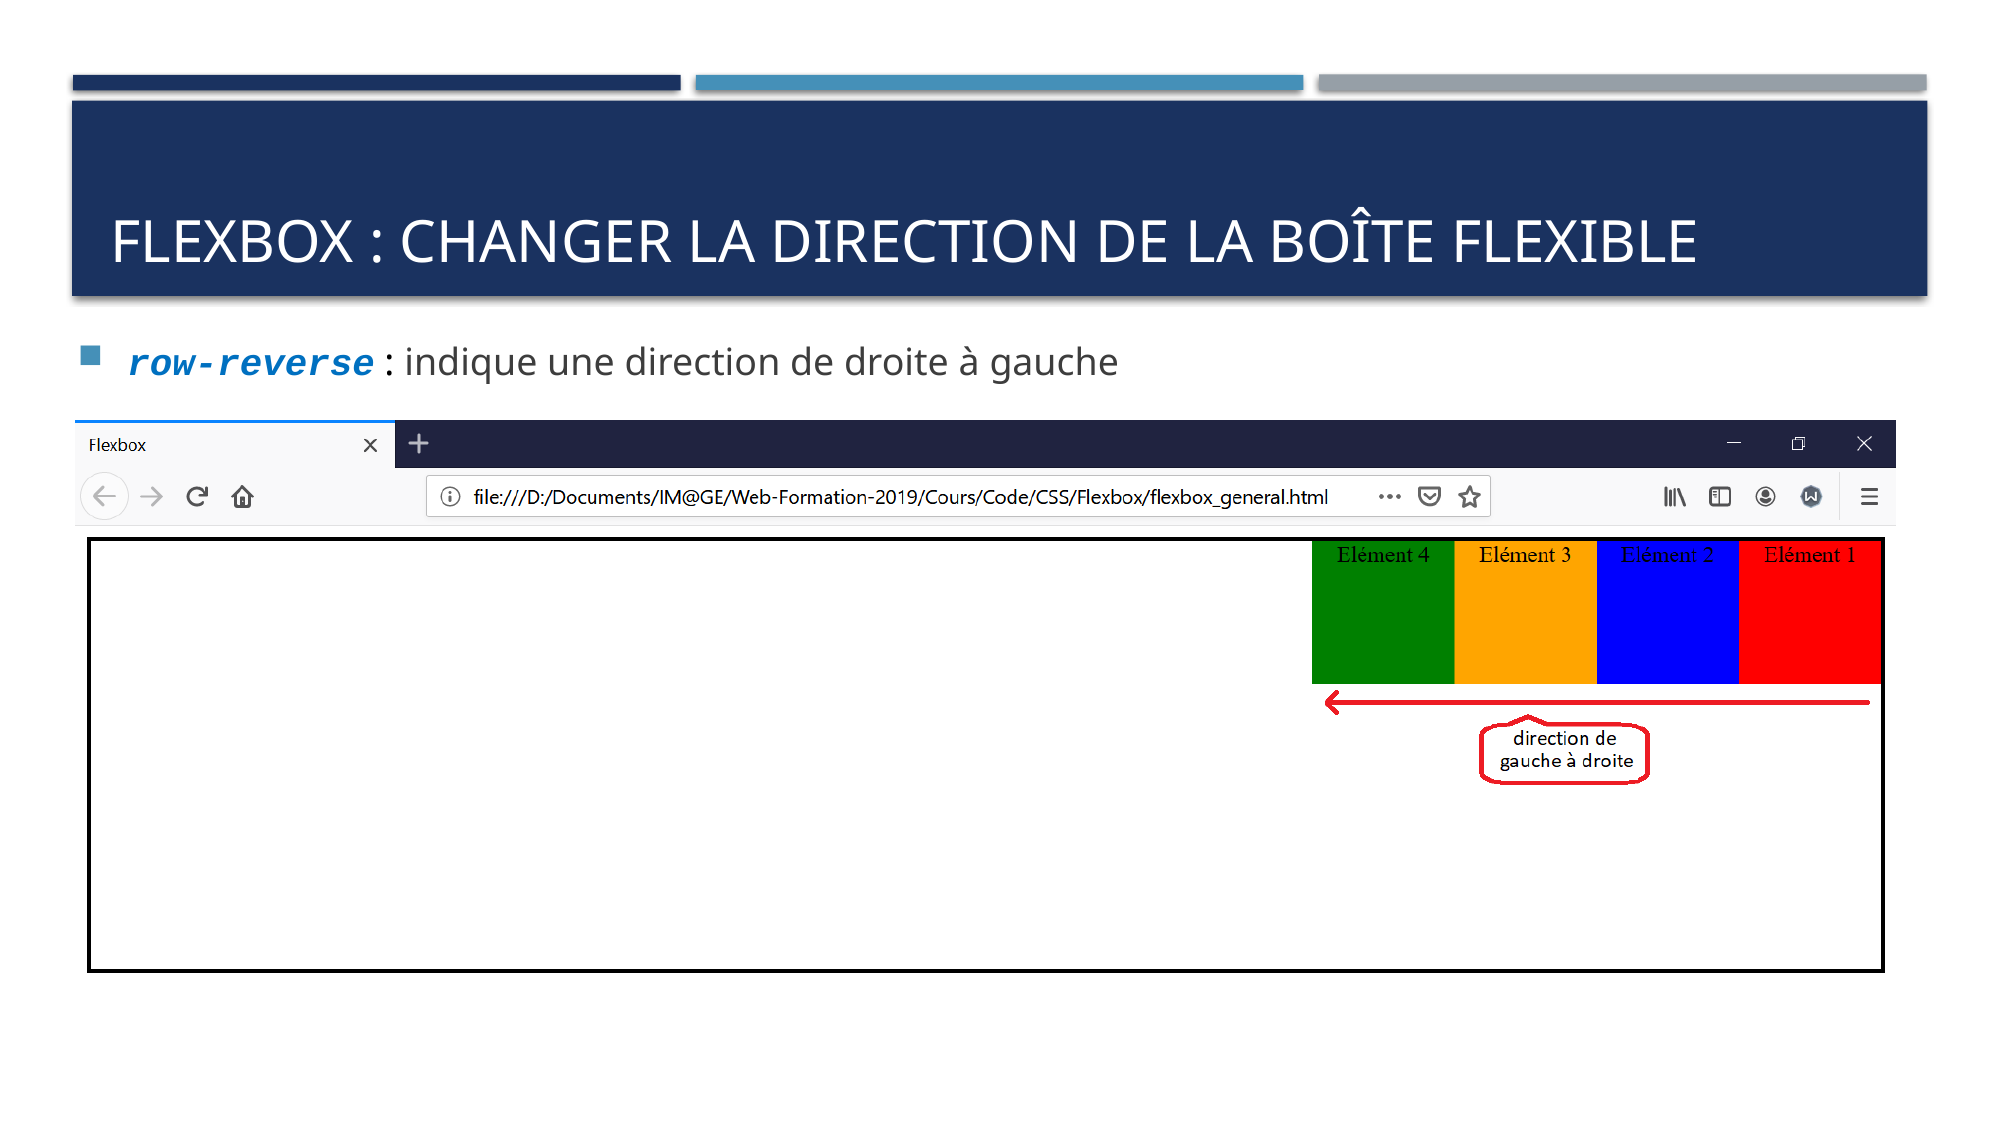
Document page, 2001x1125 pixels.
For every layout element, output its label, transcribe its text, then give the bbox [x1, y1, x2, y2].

picture [74, 419, 1896, 994]
title flexbox : changer la direction de la boîte flexible [95, 115, 1905, 282]
text_box row-reverse : indique une direction de droite à gauche [62, 336, 1896, 385]
